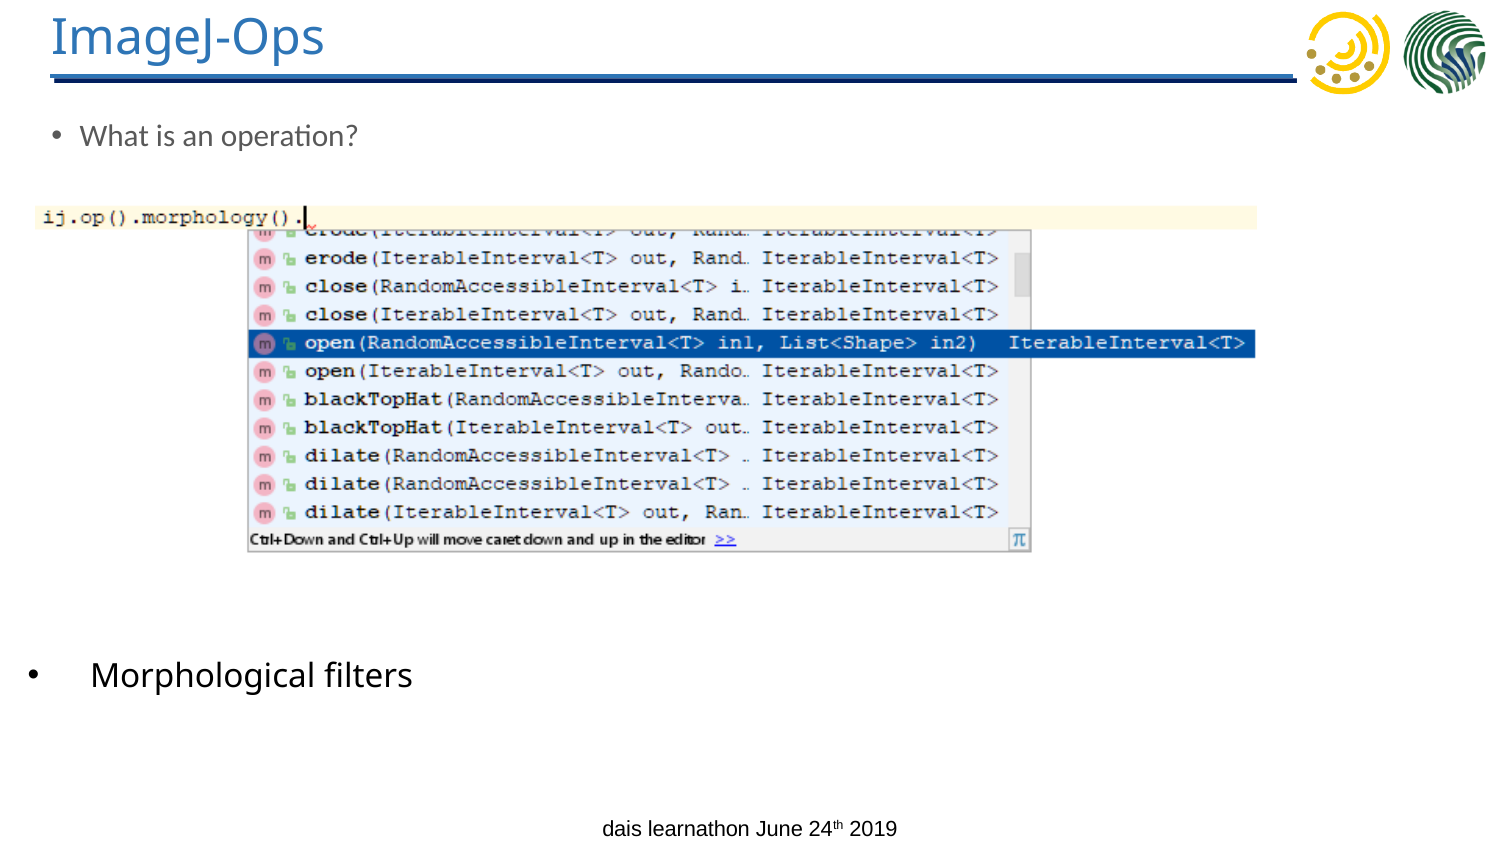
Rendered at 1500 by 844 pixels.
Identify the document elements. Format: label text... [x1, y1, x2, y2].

text_box Morphological filters [0, 638, 1470, 770]
picture [1403, 3, 1492, 100]
picture [1306, 11, 1390, 102]
list What is an operation? [36, 112, 1397, 638]
picture [34, 203, 1257, 559]
title ImageJ-Ops [36, 0, 1293, 77]
